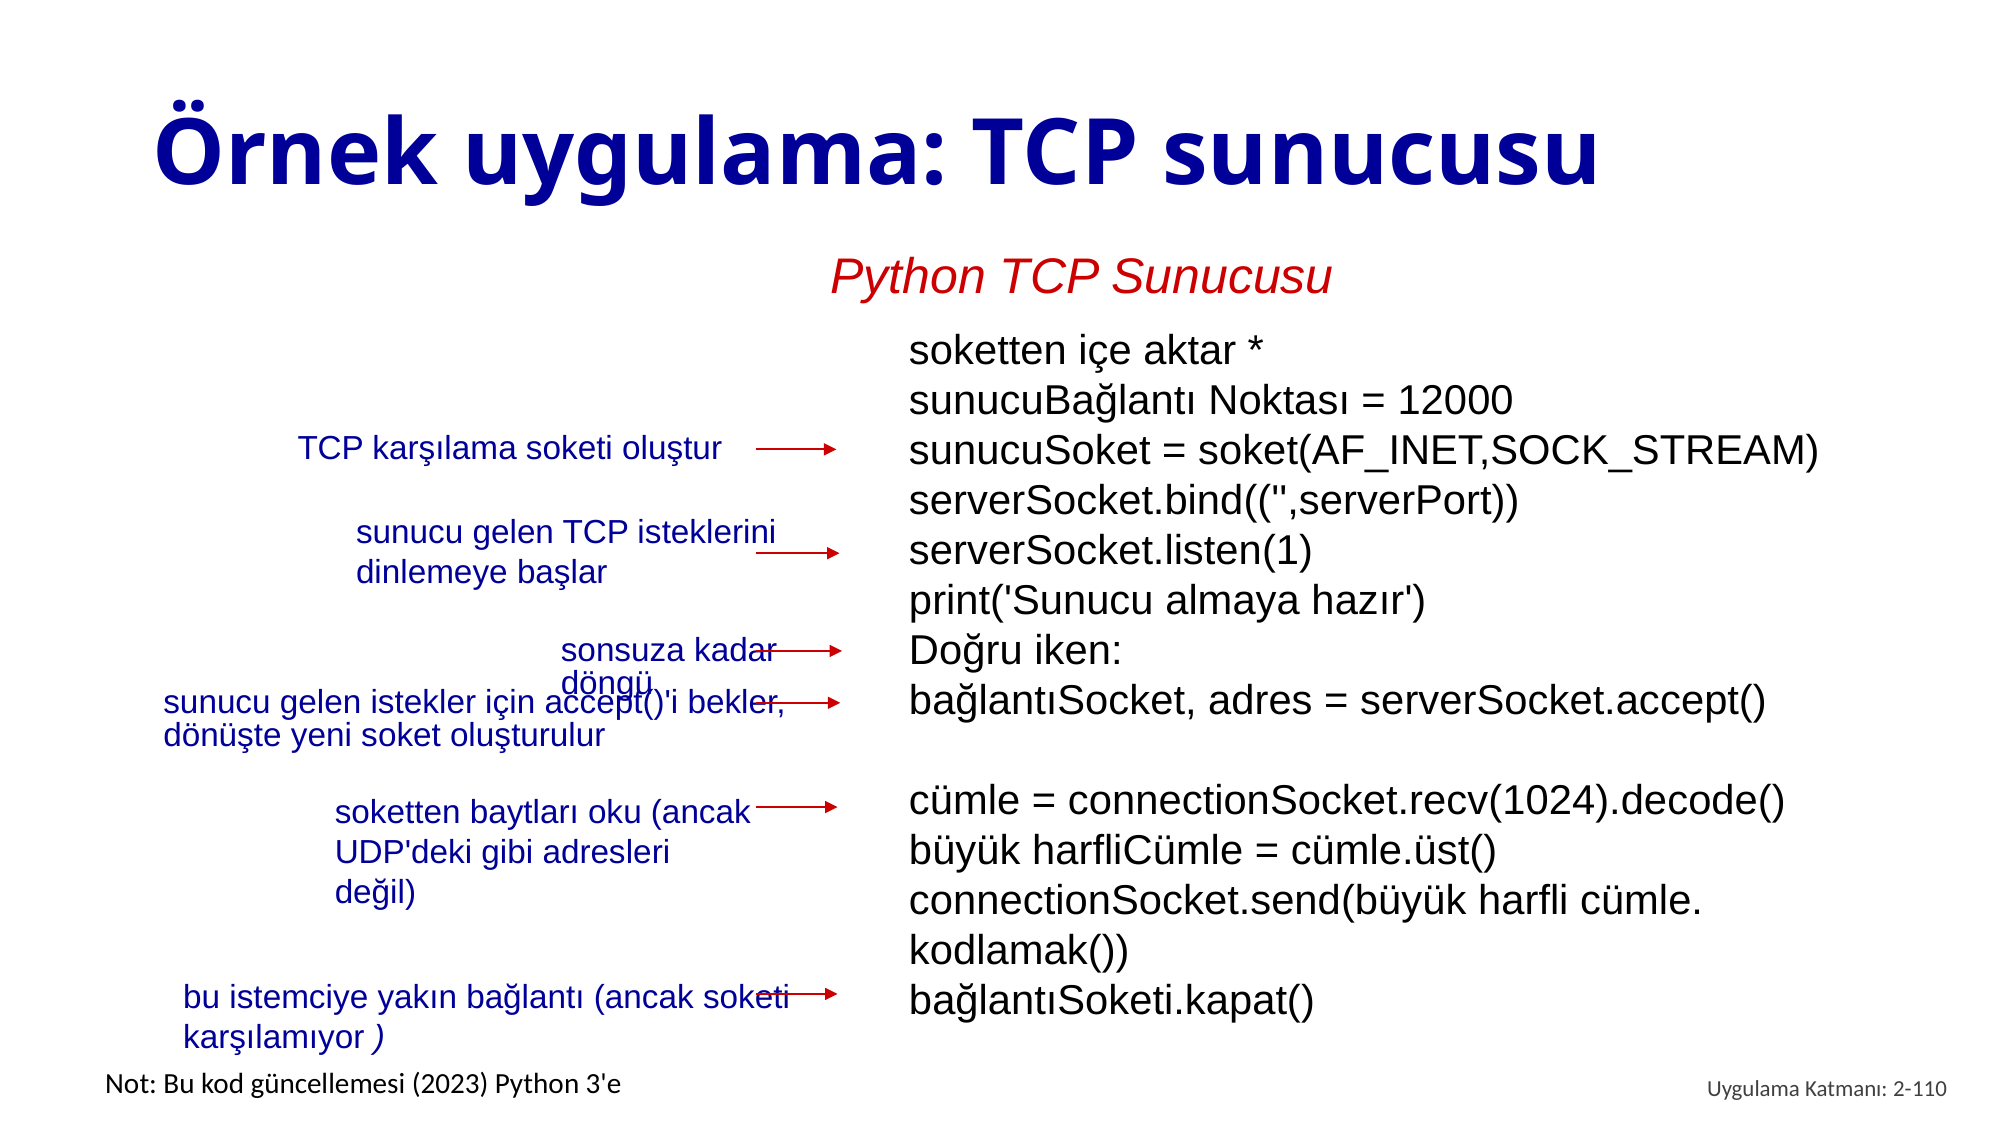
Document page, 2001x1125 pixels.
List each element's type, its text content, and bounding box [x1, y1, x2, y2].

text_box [545, 627, 851, 677]
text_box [168, 968, 838, 1065]
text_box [148, 679, 850, 762]
slide_number Uygulama Katmanı: 2-110 [1512, 1056, 1963, 1117]
text_box soketten içe aktar * sunucuBağlantı Noktası = 12000 sunucuSoket = soket(AF_INET,SOCK_STREAM) serverSocket.bind(('',serverPort)) serverSocket.listen(1) print('Sunucu almaya hazır') Doğru iken: bağlantıSocket, adres = serverSocket.accept() cümle = connectionSocket.recv(1024).decode() büyük harfliCümle = cümle.üst() connectionSocket.send(büyük harfli cümle. kodlamak()) bağlantıSoketi.kapat() [894, 315, 1835, 1031]
text_box Not: Bu kod güncellemesi (2023) Python 3'e [90, 1056, 637, 1107]
title Örnek uygulama: TCP sunucusu [137, 74, 1863, 221]
text_box Python TCP Sunucusu [815, 236, 1349, 311]
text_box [282, 419, 837, 475]
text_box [319, 782, 838, 879]
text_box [341, 502, 840, 599]
